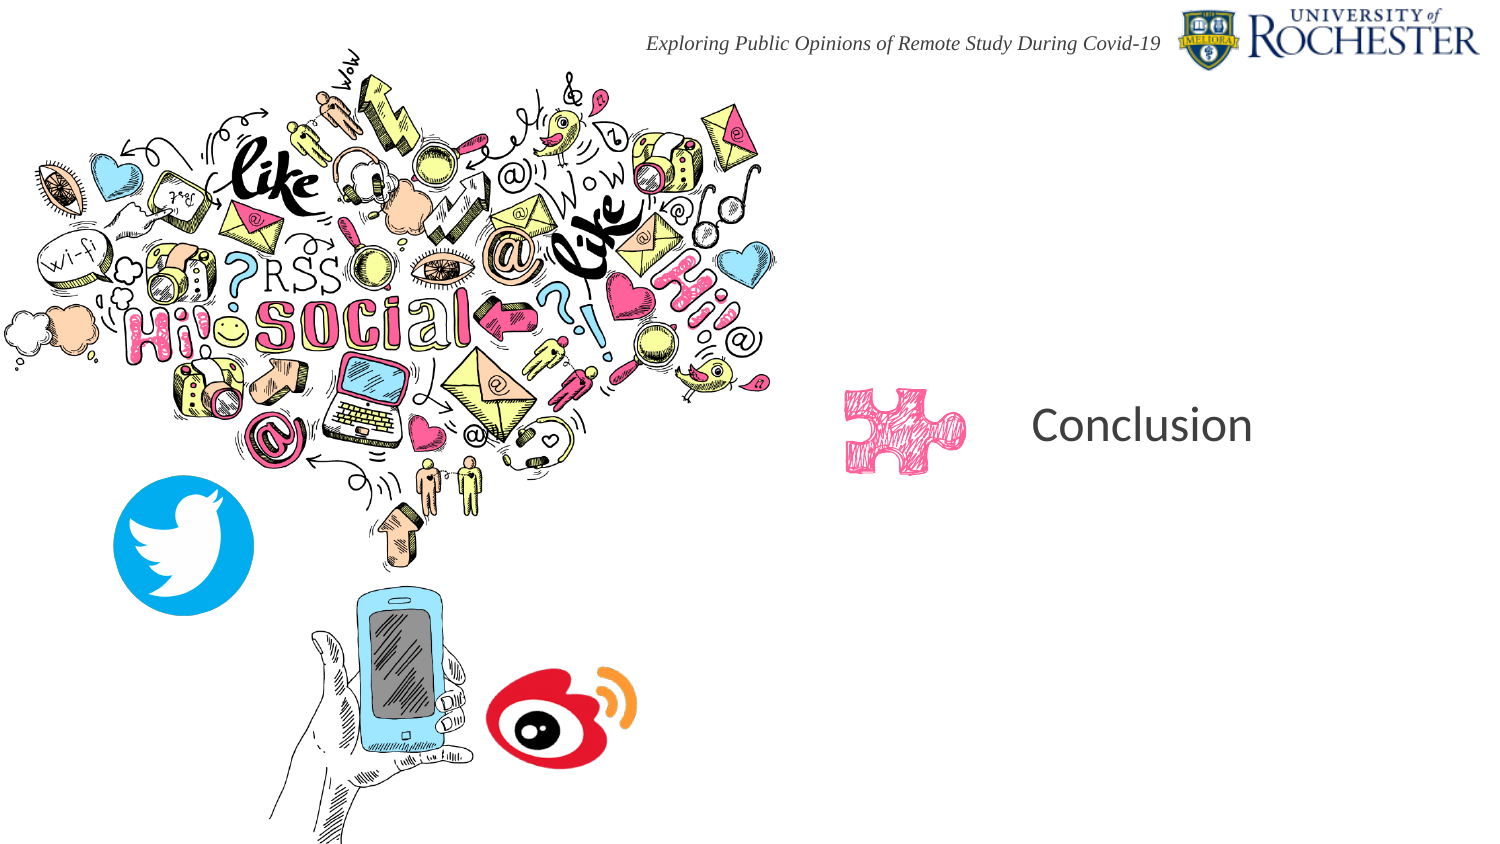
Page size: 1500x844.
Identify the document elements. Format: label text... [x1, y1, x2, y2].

text_box [844, 387, 945, 477]
picture [1177, 8, 1480, 72]
text_box Conclusion [945, 385, 1430, 458]
picture [0, 40, 800, 844]
